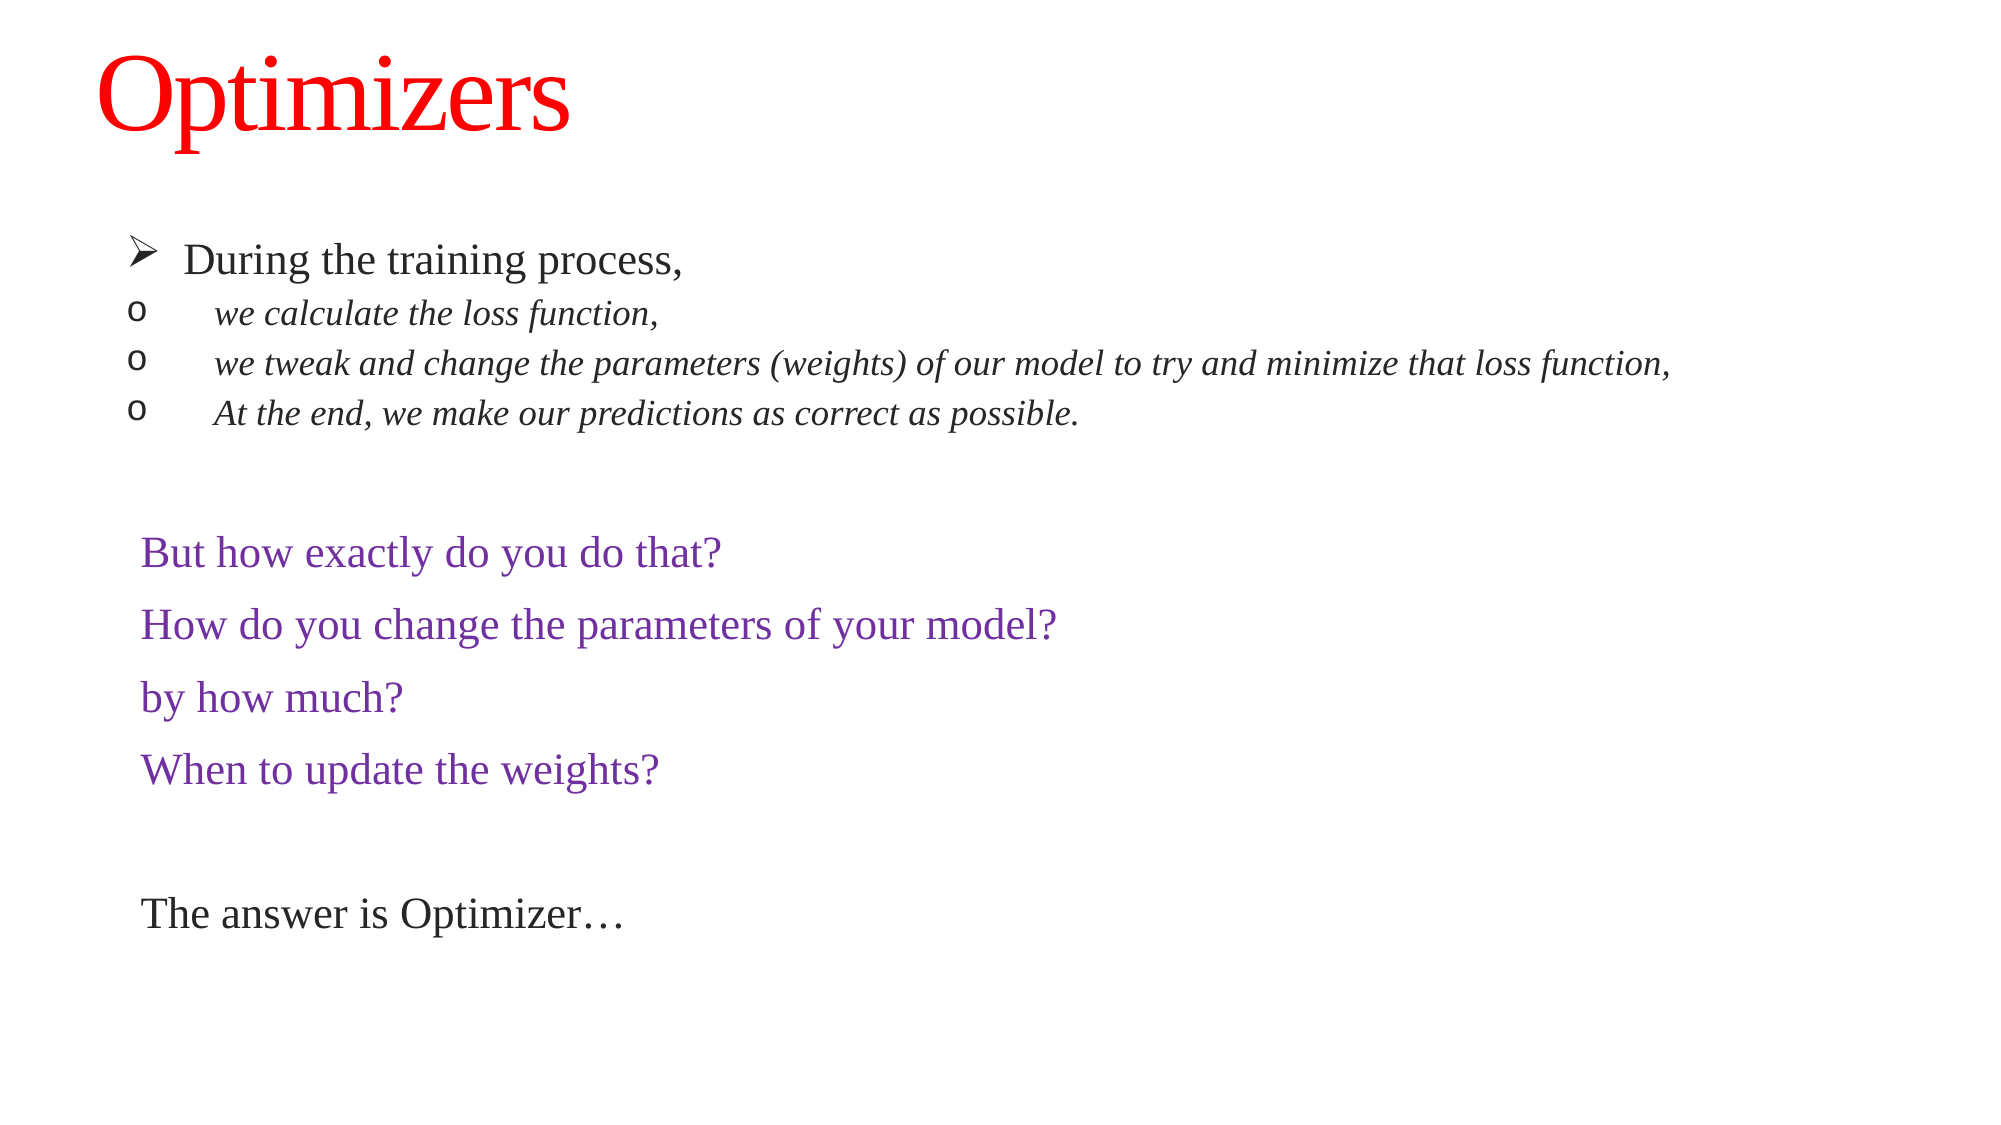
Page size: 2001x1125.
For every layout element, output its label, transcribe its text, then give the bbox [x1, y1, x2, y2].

list During the training process, we calculate the loss function, we tweak and change the parameters (weights) of our model to try and minimize that loss function, At the end, we make our predictions as correct as possible. But how exactly do you do that? How do you change the parameters of your model? by how much? When to update the weights? The answer is Optimizer… [111, 195, 1876, 948]
title Optimizers [80, 17, 1848, 176]
